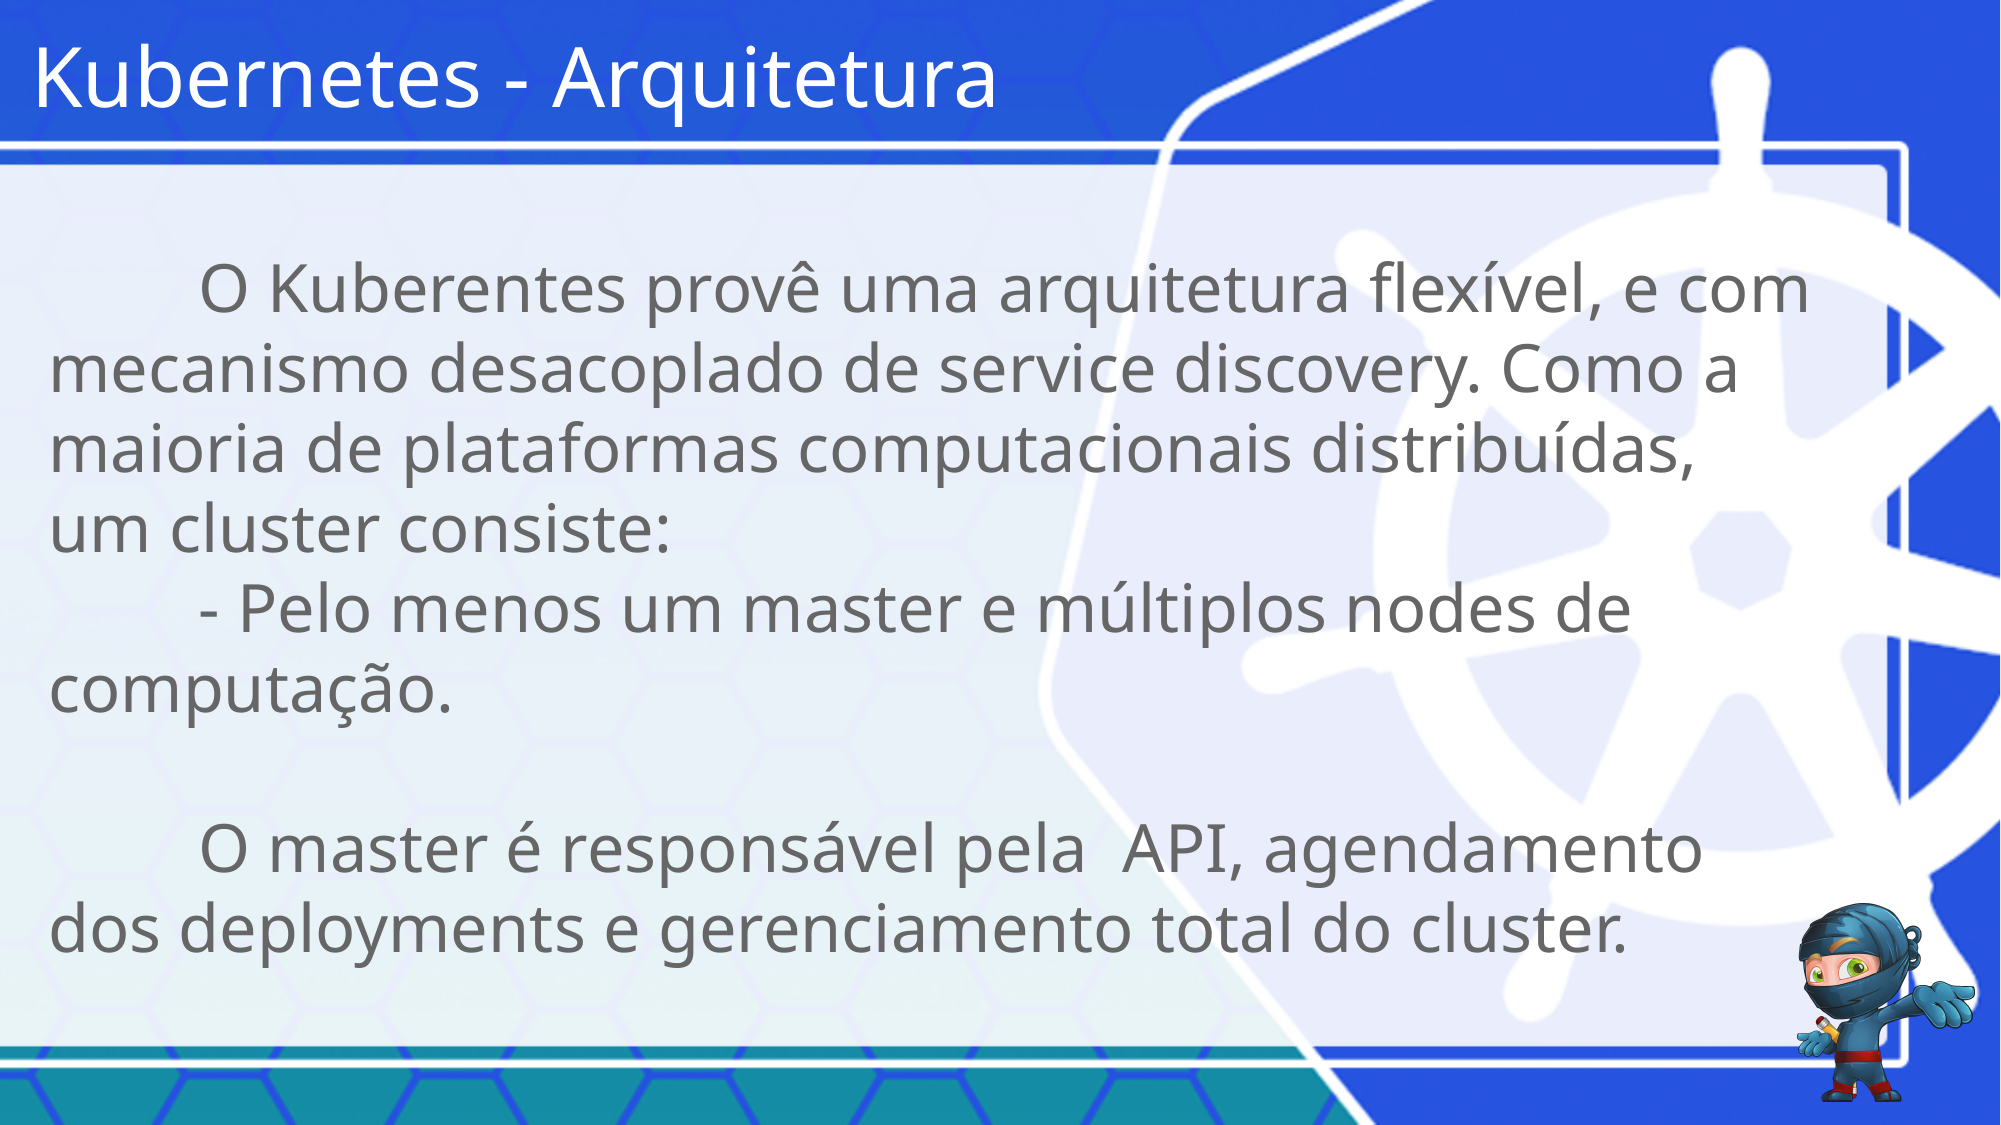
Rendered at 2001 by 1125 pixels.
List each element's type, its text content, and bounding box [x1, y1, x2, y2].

picture [0, 0, 2001, 1125]
text_box Kubernetes - Arquitetura [16, 16, 1019, 132]
text_box O Kuberentes provê uma arquitetura flexível, e com mecanismo desacoplado de service discovery. Como a maioria de plataformas computacionais distribuídas, um cluster consiste: - Pelo menos um master e múltiplos nodes de computação. O master é responsável pela API, agendamento dos deployments e gerenciamento total do cluster. [33, 238, 1833, 974]
